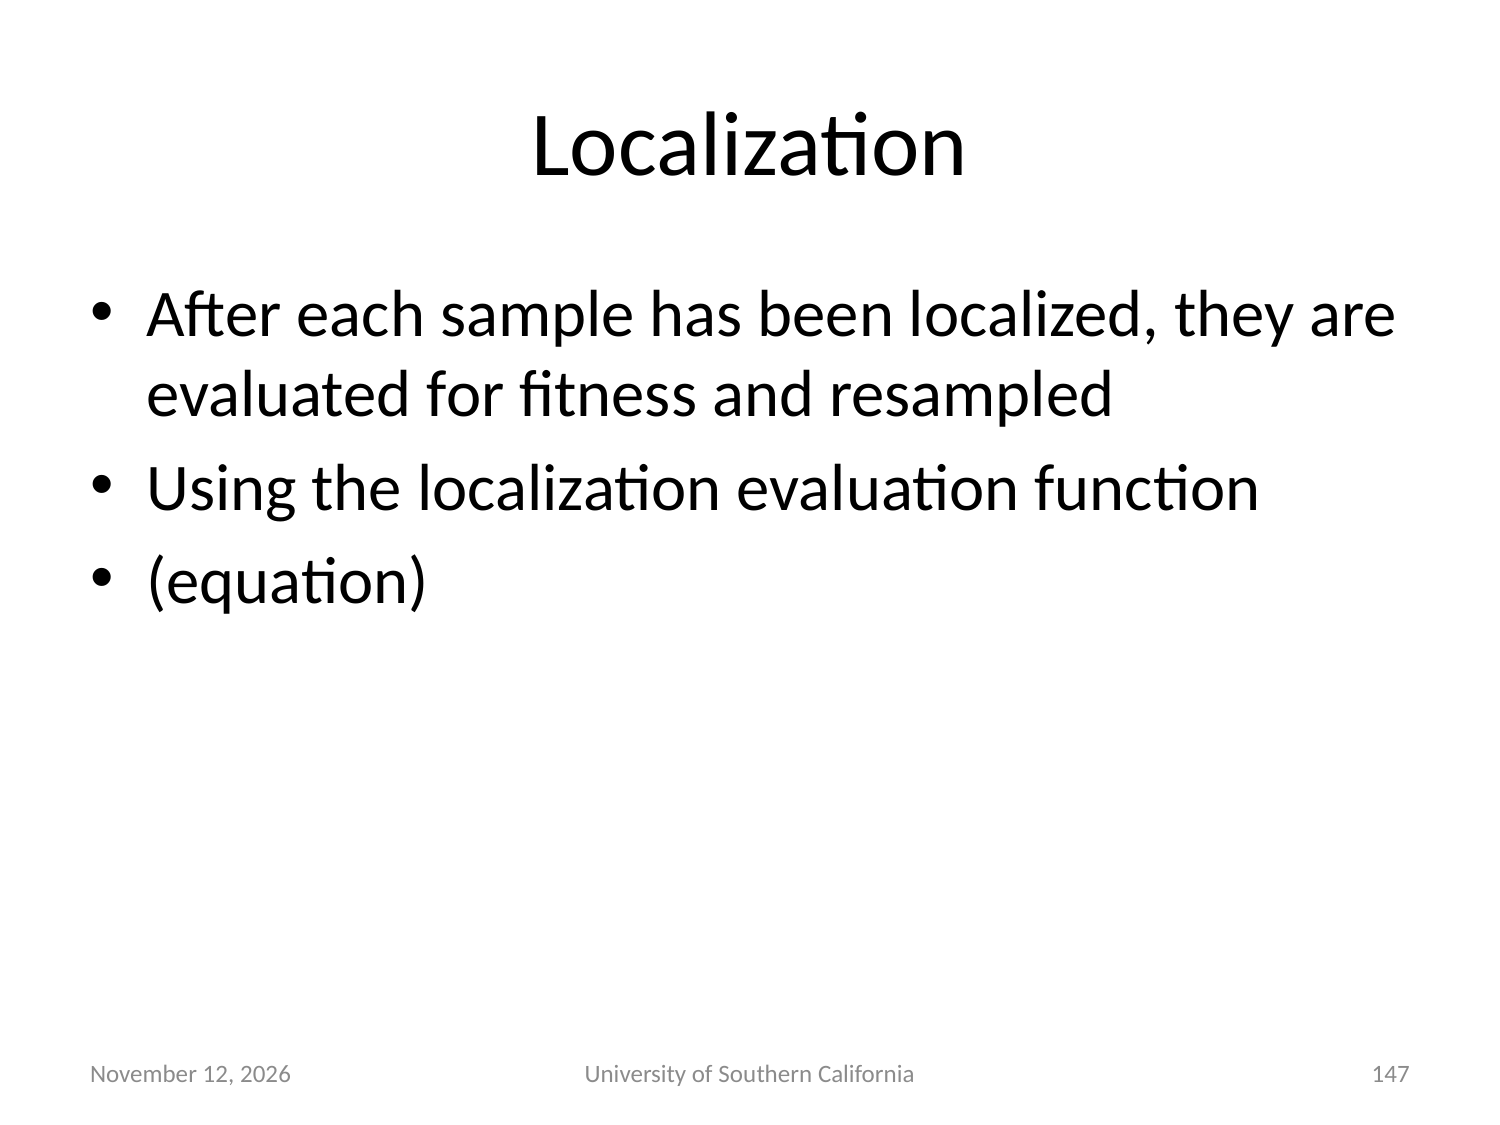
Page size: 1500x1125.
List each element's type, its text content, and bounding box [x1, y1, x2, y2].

slide_number 147 [1074, 1042, 1425, 1103]
list After each sample has been localized, they are evaluated for fitness and resampled Using the localization evaluation function (equation) [75, 262, 1425, 1005]
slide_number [75, 1042, 425, 1103]
footer University of Southern California [512, 1042, 988, 1103]
title Localization [75, 45, 1425, 233]
